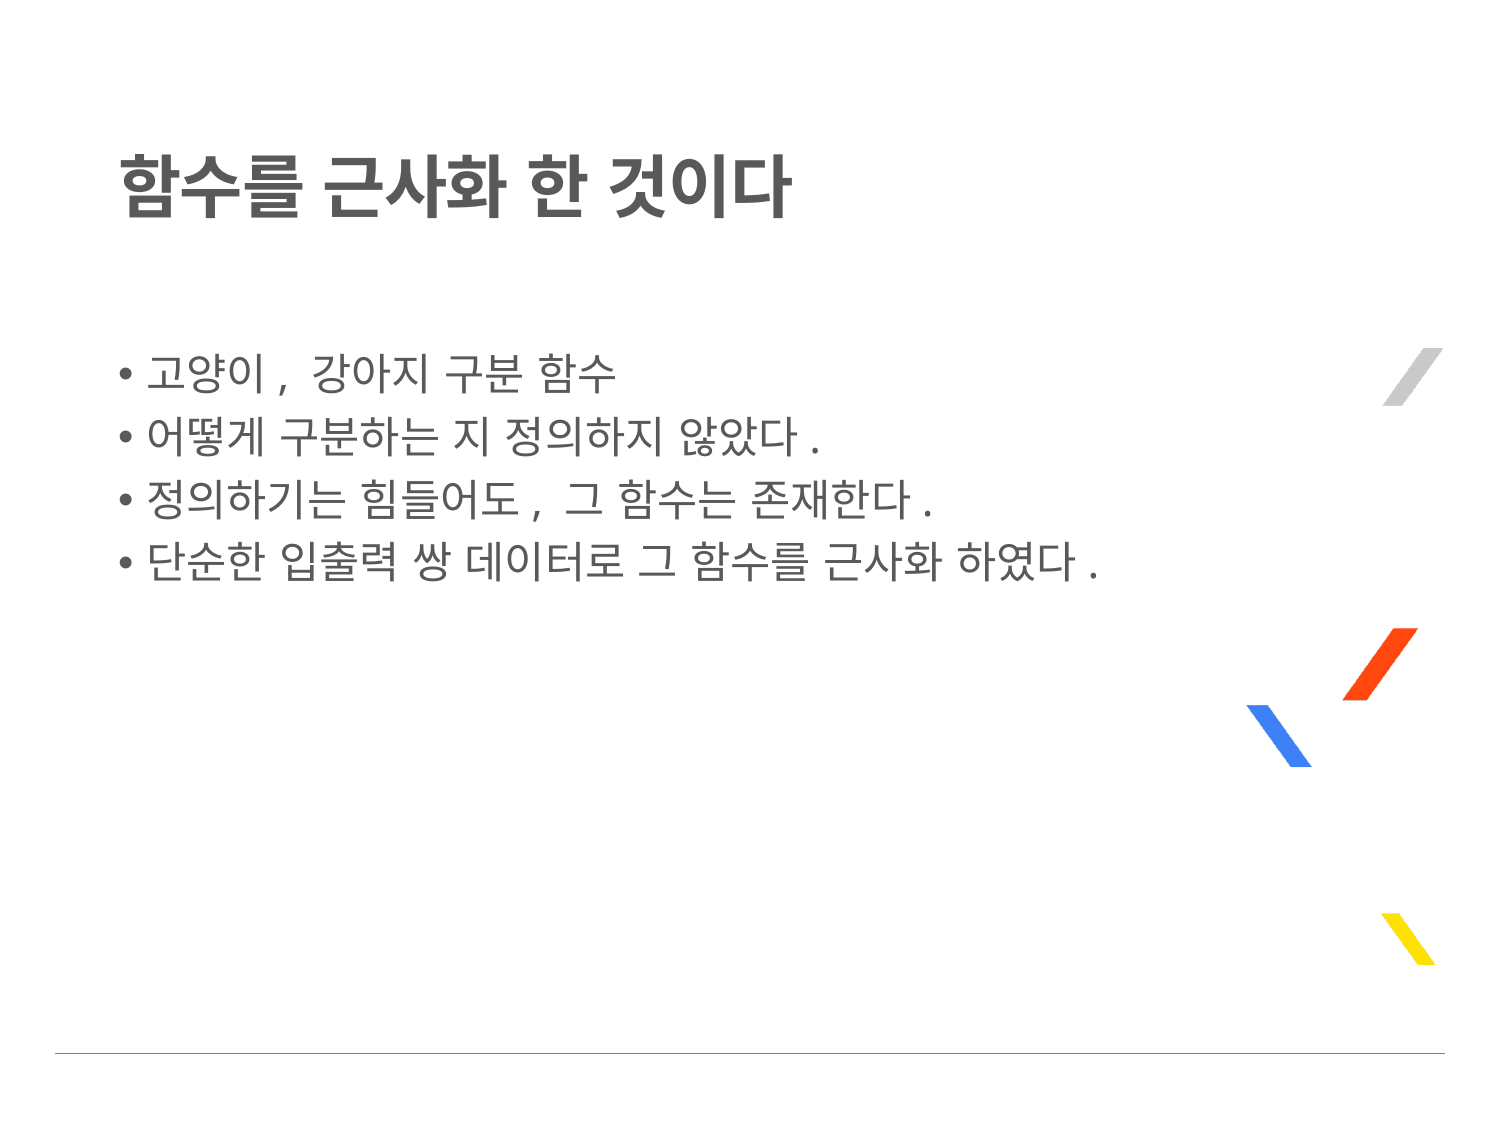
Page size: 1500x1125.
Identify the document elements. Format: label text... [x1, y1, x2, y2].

list 고양이, 강아지 구분 함수 어떻게 구분하는 지 정의하지 않았다. 정의하기는 힘들어도, 그 함수는 존재한다. 단순한 입출력 쌍 데이터로 그 함수를 근사화 하였다. [103, 345, 1397, 1059]
title 함수를 근사화 한 것이다 [103, 137, 1397, 244]
picture [1397, 348, 1443, 965]
